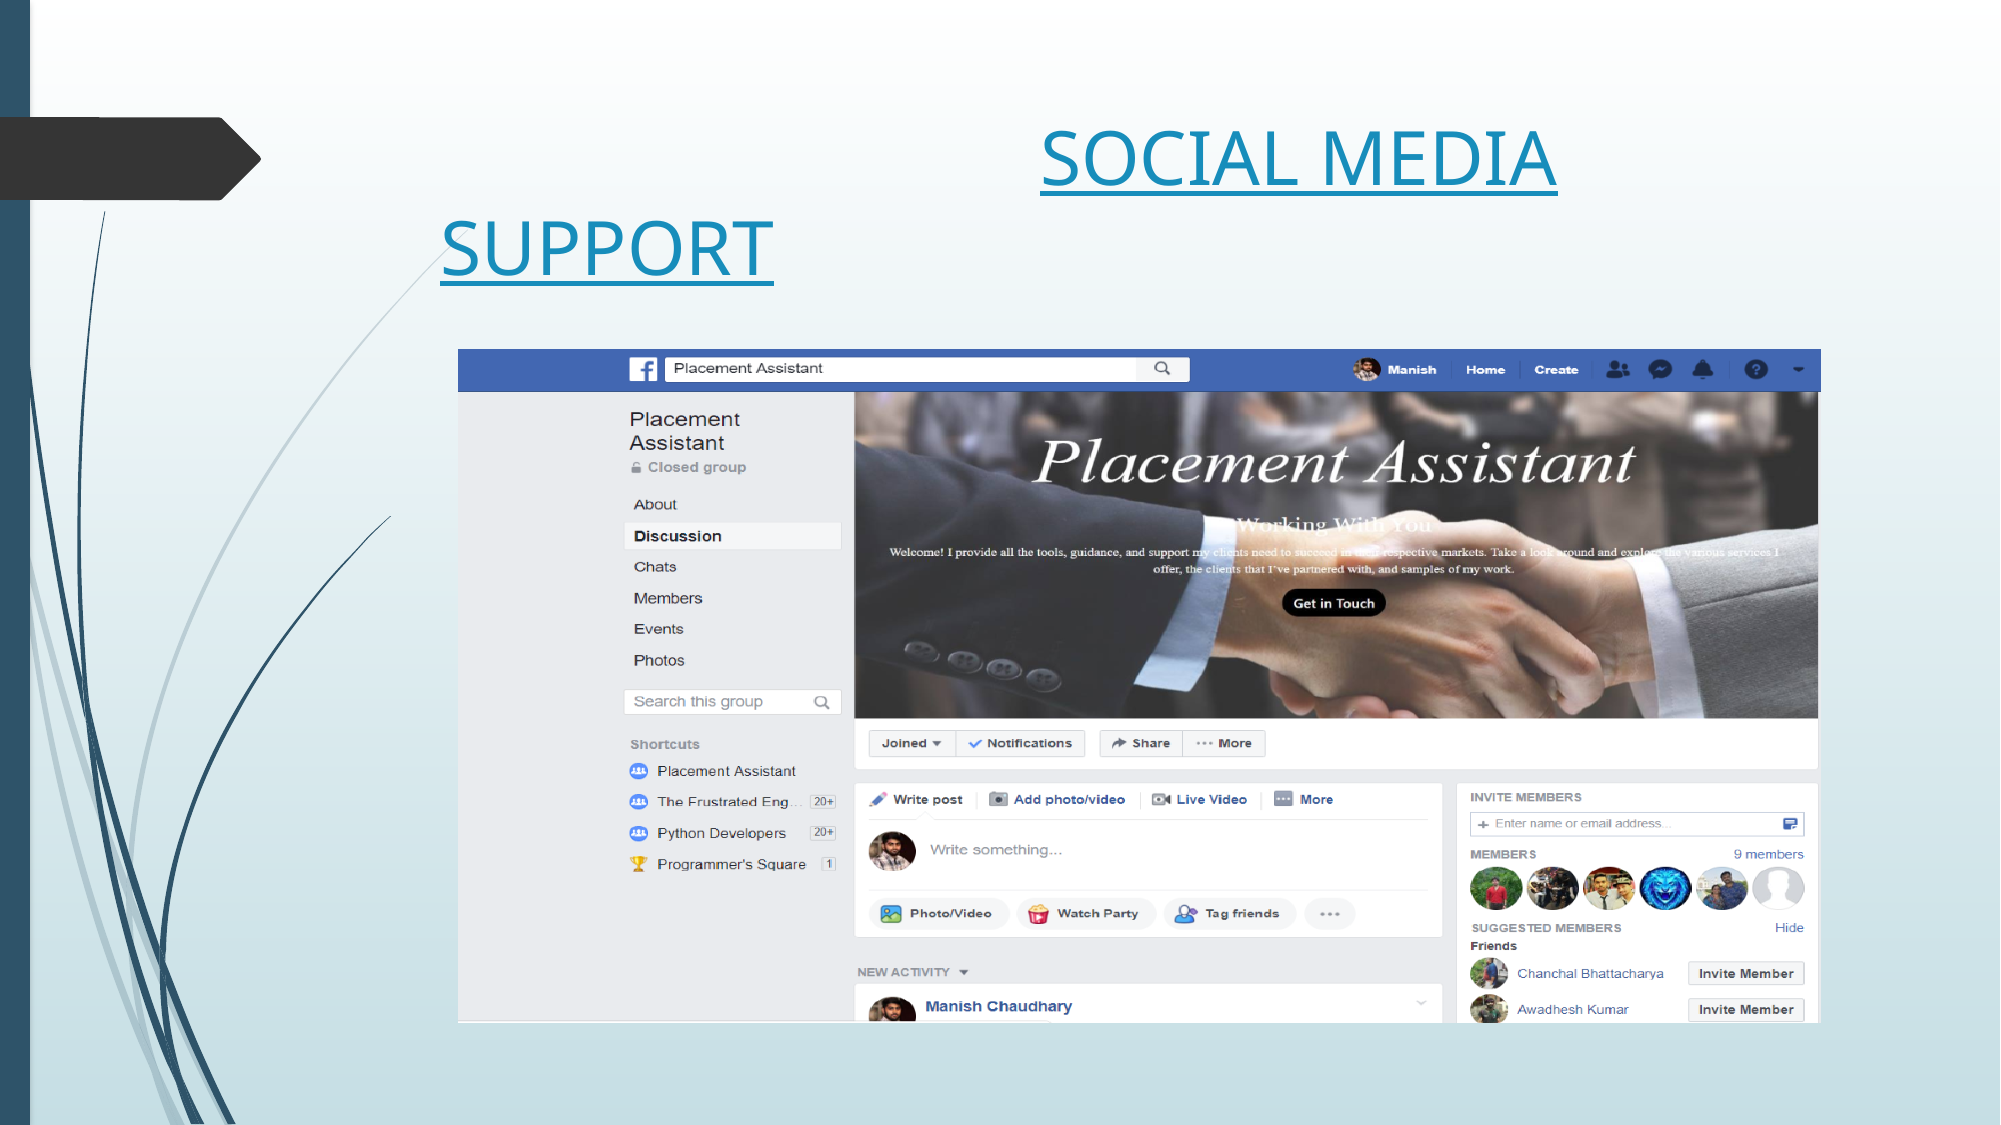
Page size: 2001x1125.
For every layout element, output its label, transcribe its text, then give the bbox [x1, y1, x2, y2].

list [457, 349, 1822, 1023]
title SOCIAL MEDIA SUPPORT [425, 102, 1888, 313]
